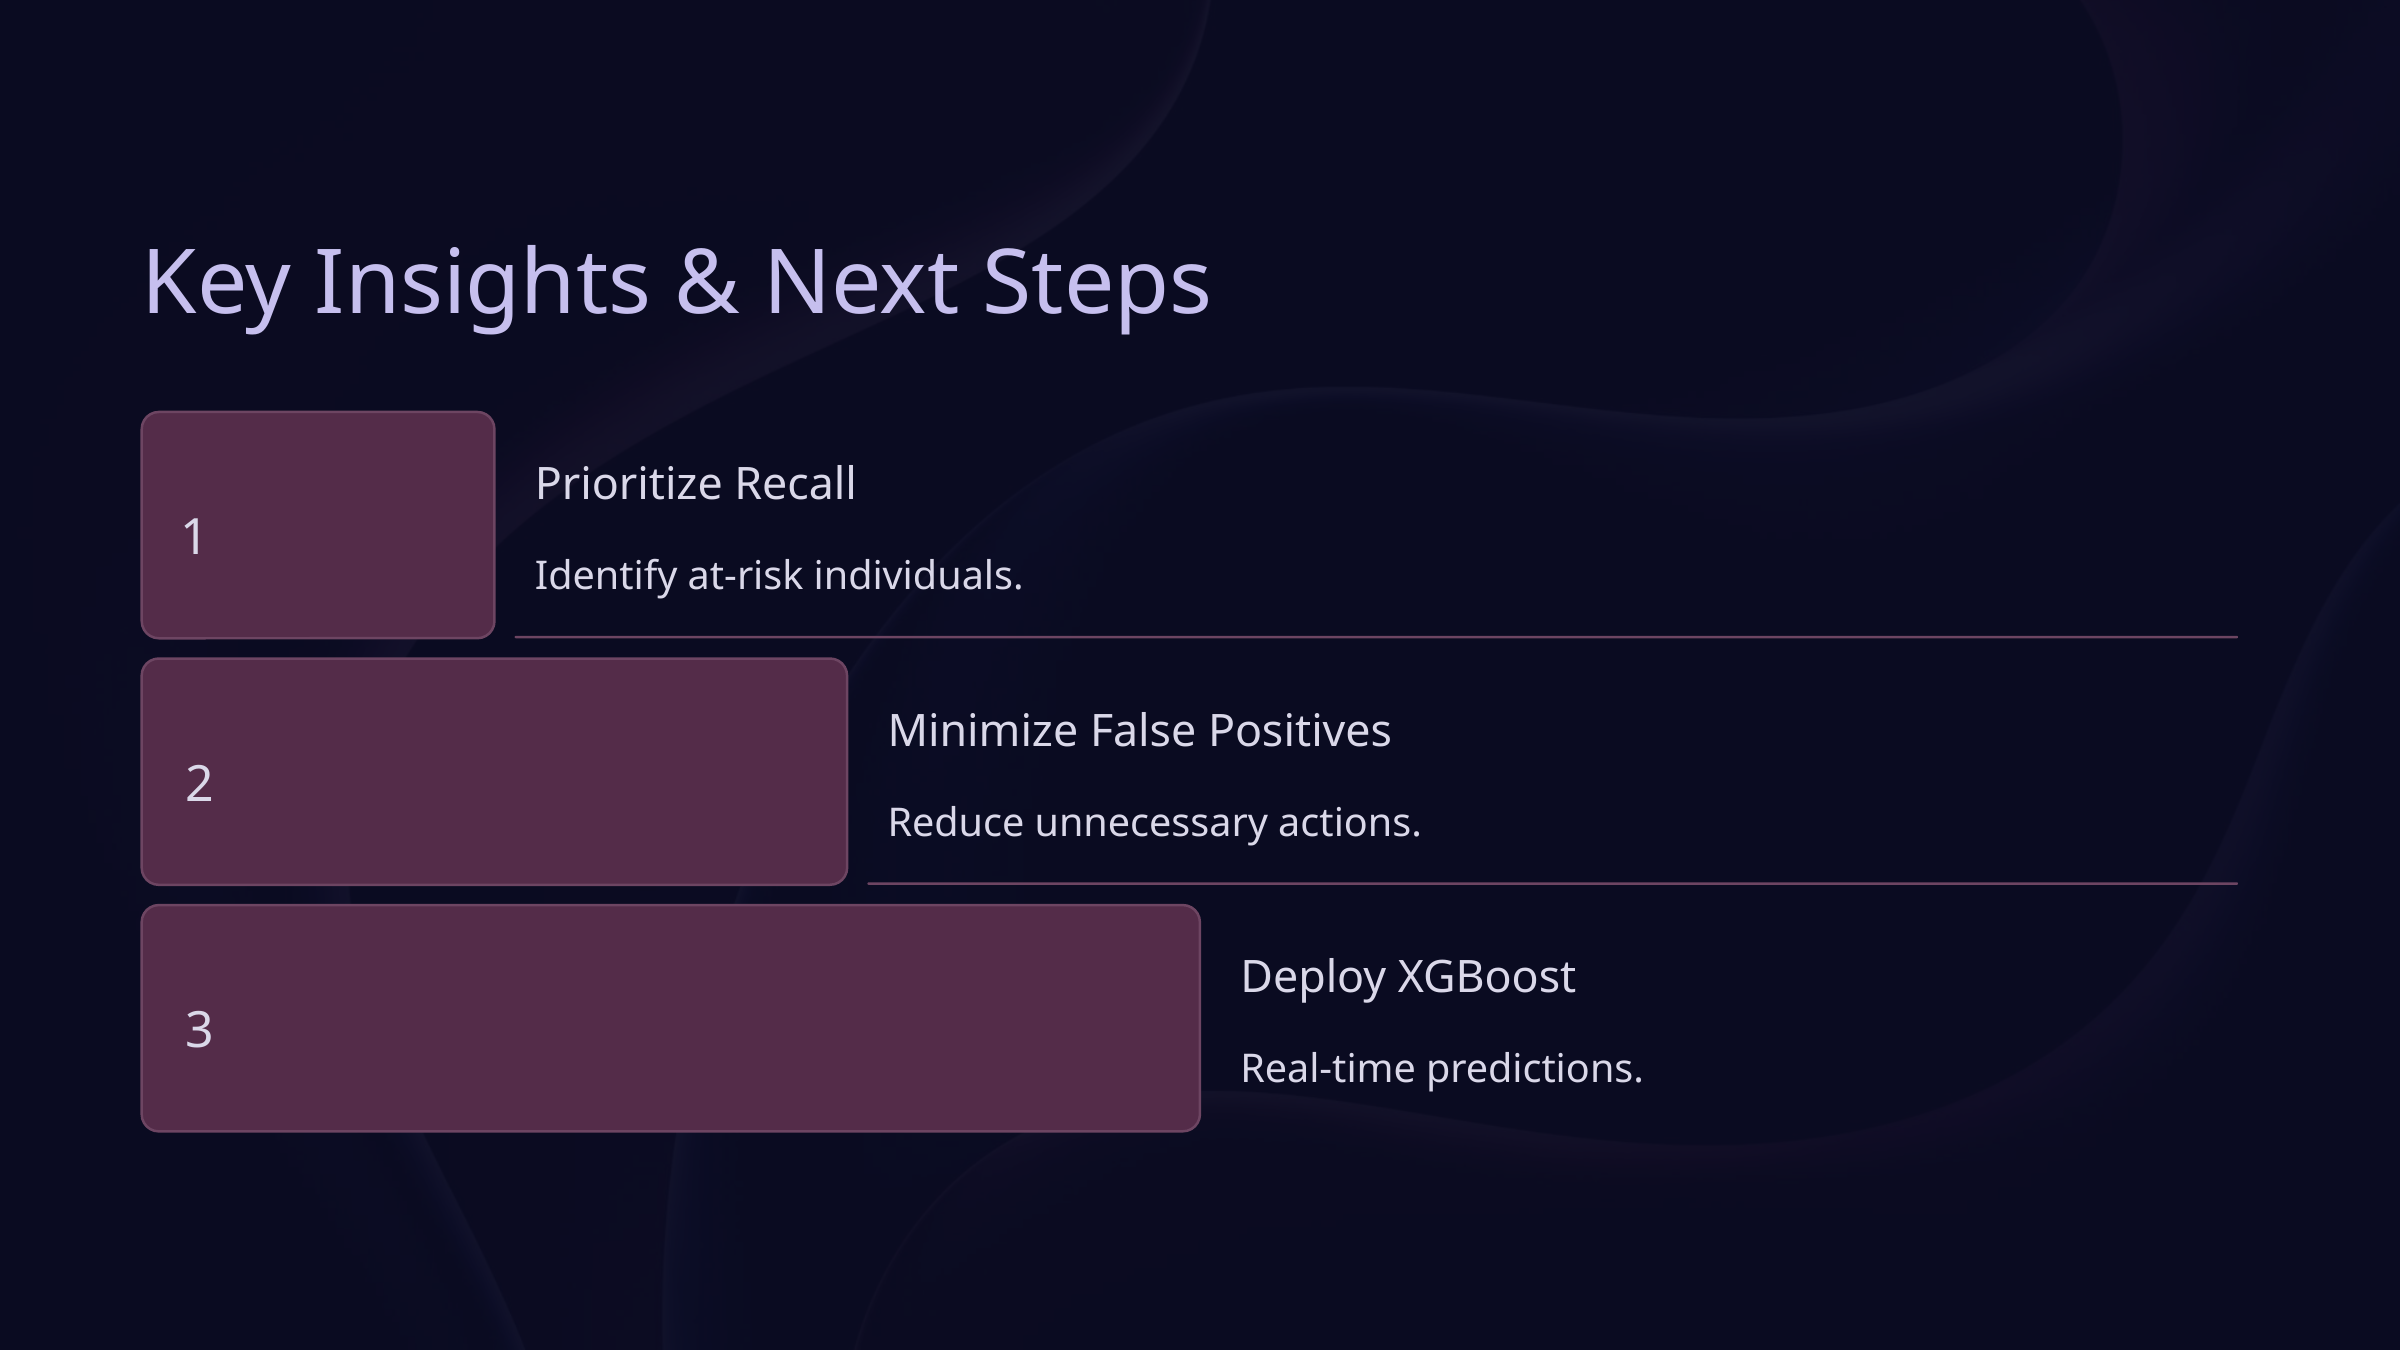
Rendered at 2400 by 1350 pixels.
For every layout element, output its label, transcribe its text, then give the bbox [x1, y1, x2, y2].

text_box Minimize False Positives [887, 699, 1409, 756]
text_box Identify at-risk individuals. [534, 533, 965, 598]
text_box Key Insights & Next Steps [141, 218, 1294, 331]
text_box [141, 905, 1200, 1132]
text_box Deploy XGBoost [1240, 945, 1600, 1002]
text_box Reduce unnecessary actions. [887, 779, 1409, 845]
text_box Real-time predictions. [1240, 1026, 1600, 1091]
text_box [141, 658, 848, 885]
text_box 2 [184, 731, 215, 813]
text_box Prioritize Recall [534, 452, 965, 509]
text_box [141, 411, 495, 639]
text_box 3 [184, 977, 215, 1059]
text_box 1 [184, 484, 204, 566]
text_box [514, 635, 2239, 639]
